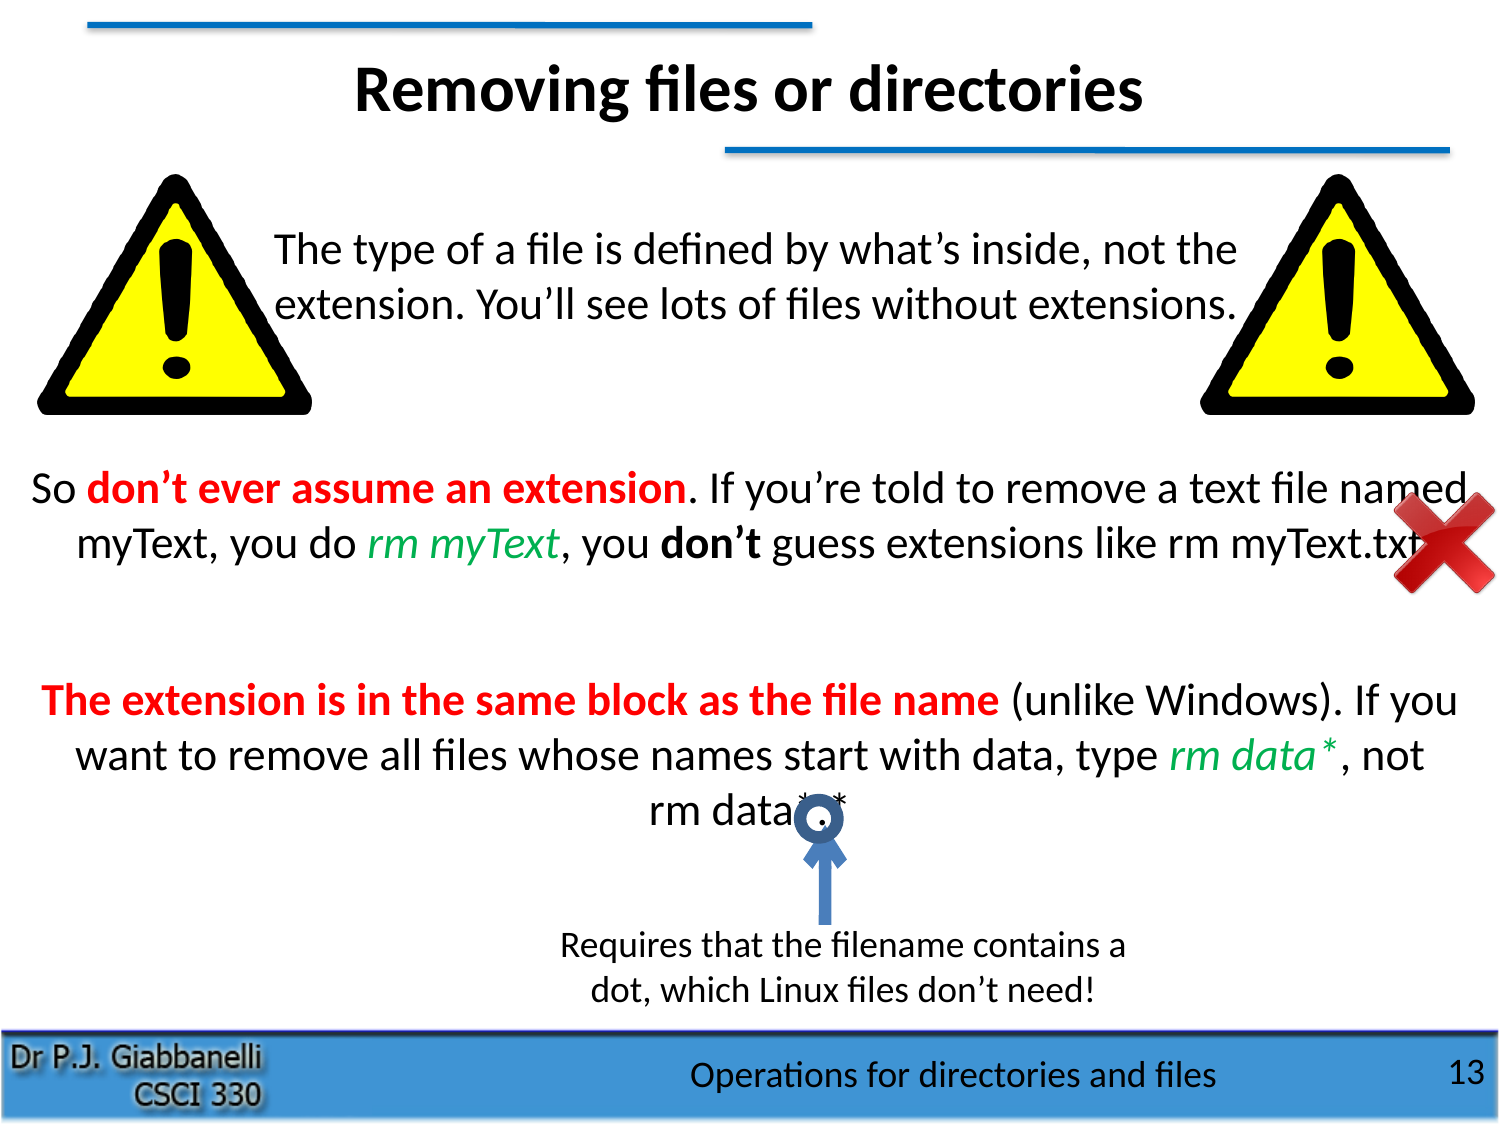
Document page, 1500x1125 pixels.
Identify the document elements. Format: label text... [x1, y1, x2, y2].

text_box [797, 797, 840, 840]
text_box Removing files or directories [0, 37, 1500, 133]
text_box The type of a file is defined by what’s inside, not the extension. You’ll see lots of files without extensions. [317, 211, 1194, 336]
picture [0, 1026, 1500, 1125]
picture [1389, 487, 1500, 598]
picture [1199, 174, 1475, 415]
text_box The extension is in the same block as the file name (unlike Windows). If you want to remove all files whose names start with data, type rm data*, not rm data*.* [0, 662, 1500, 843]
text_box Requires that the filename contains a dot, which Linux files don’t need! [537, 912, 1150, 1018]
text_box So don’t ever assume an extension. If you’re told to remove a text file named myText, you do rm myText, you don’t guess extensions like rm myText.txt [0, 449, 1500, 575]
picture [37, 174, 313, 415]
